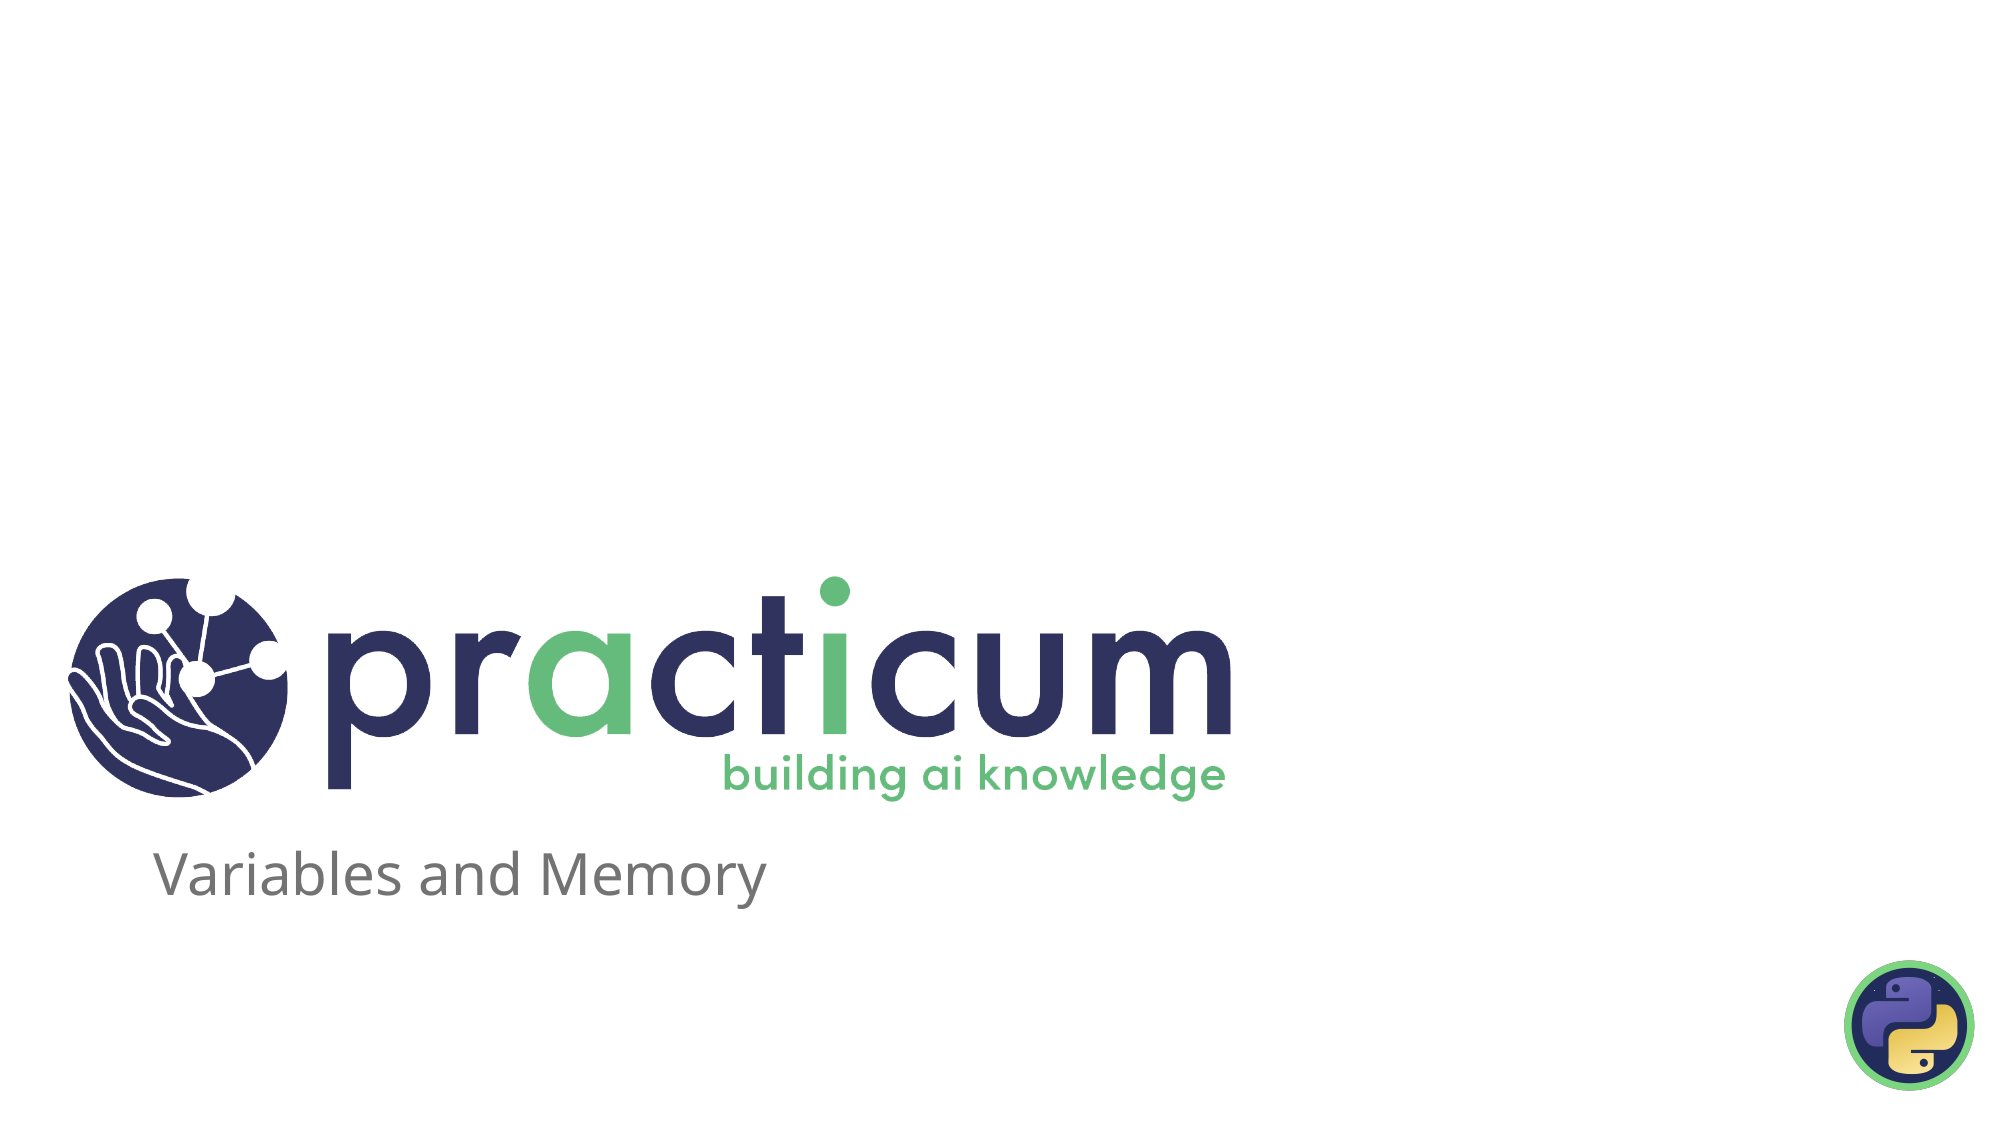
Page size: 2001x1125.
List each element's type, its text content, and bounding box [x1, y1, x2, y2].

picture [1837, 954, 1980, 1097]
picture [24, 518, 1300, 865]
list Variables and Memory [138, 837, 1864, 948]
